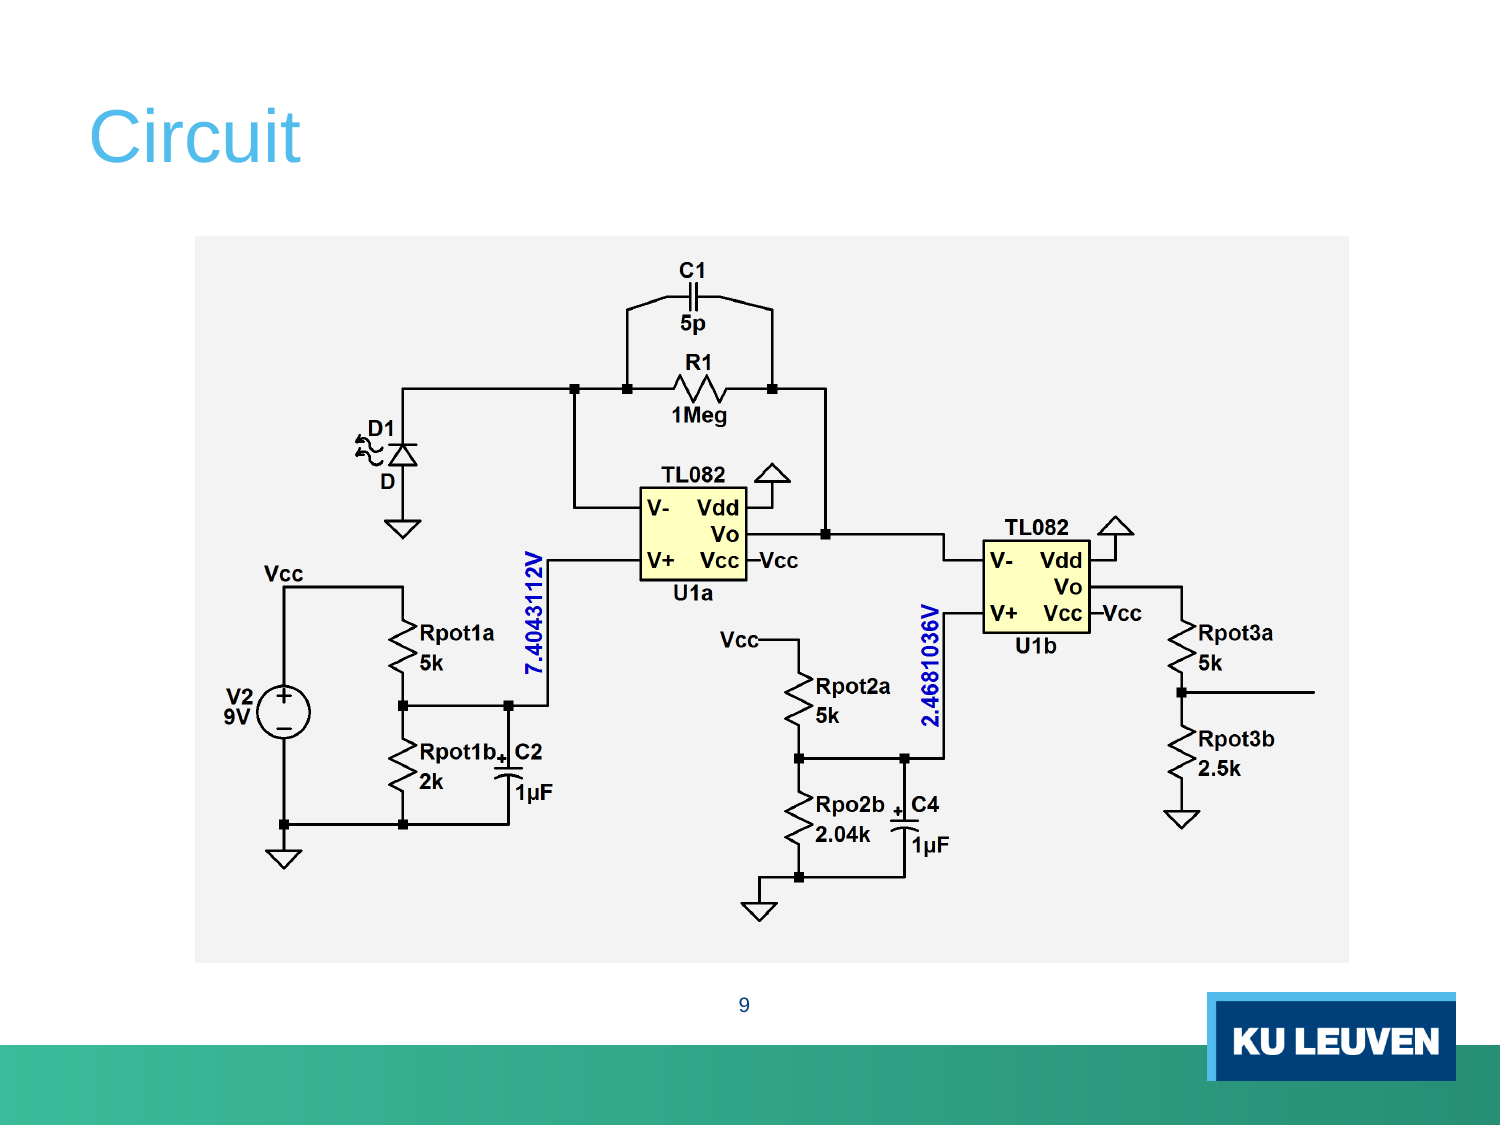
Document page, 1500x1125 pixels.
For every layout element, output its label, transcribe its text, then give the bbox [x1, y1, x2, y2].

picture [1207, 992, 1456, 1081]
slide_number 9 [596, 992, 750, 1040]
title Circuit [88, 29, 1456, 178]
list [195, 235, 1349, 963]
